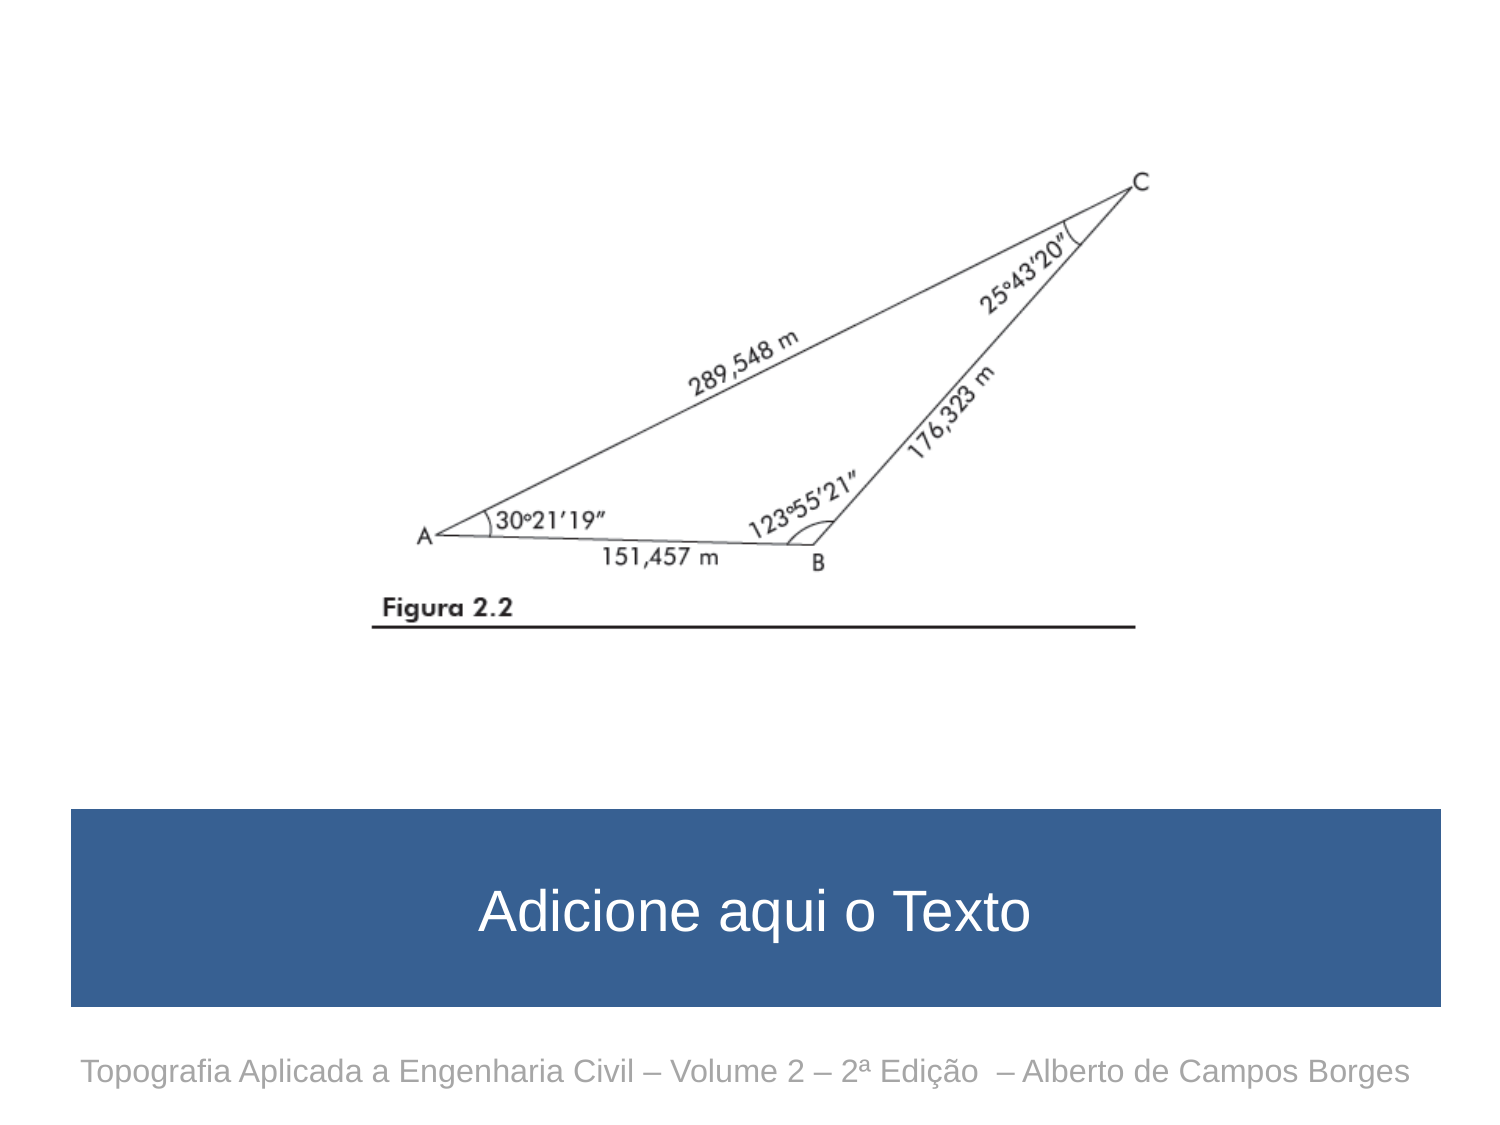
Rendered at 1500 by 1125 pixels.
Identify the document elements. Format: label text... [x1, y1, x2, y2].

text_box Adicione aqui o Texto [70, 808, 1442, 1008]
footer Topografia Aplicada a Engenharia Civil – Volume 2 – 2ª Edição – Alberto de Campos Borges [0, 1042, 1500, 1103]
picture [333, 148, 1178, 640]
